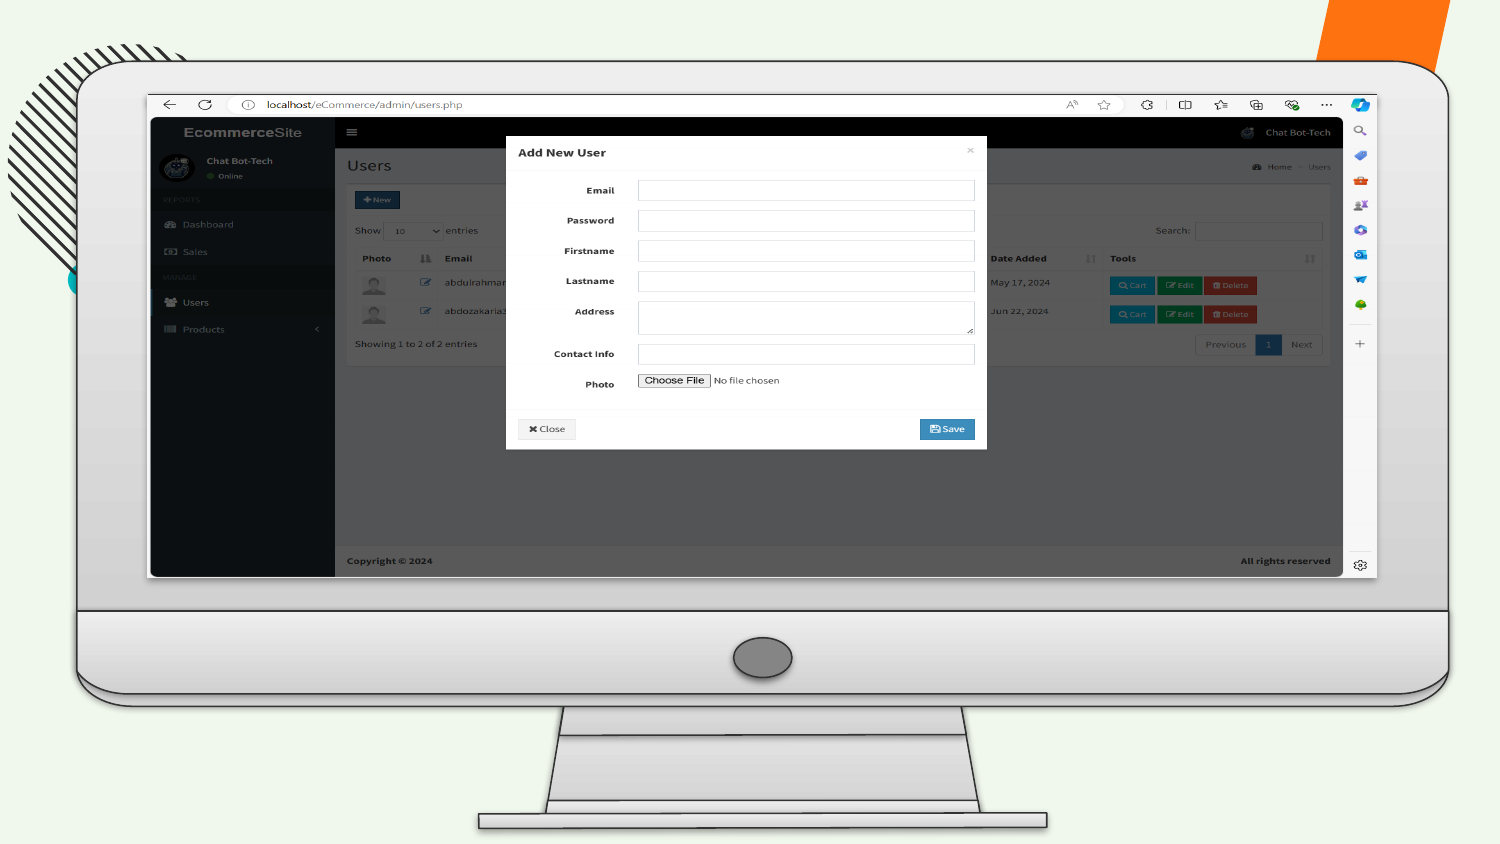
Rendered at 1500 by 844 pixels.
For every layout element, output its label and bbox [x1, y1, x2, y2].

text_box [7, 43, 252, 289]
picture [147, 94, 1377, 578]
text_box [76, 60, 1449, 829]
